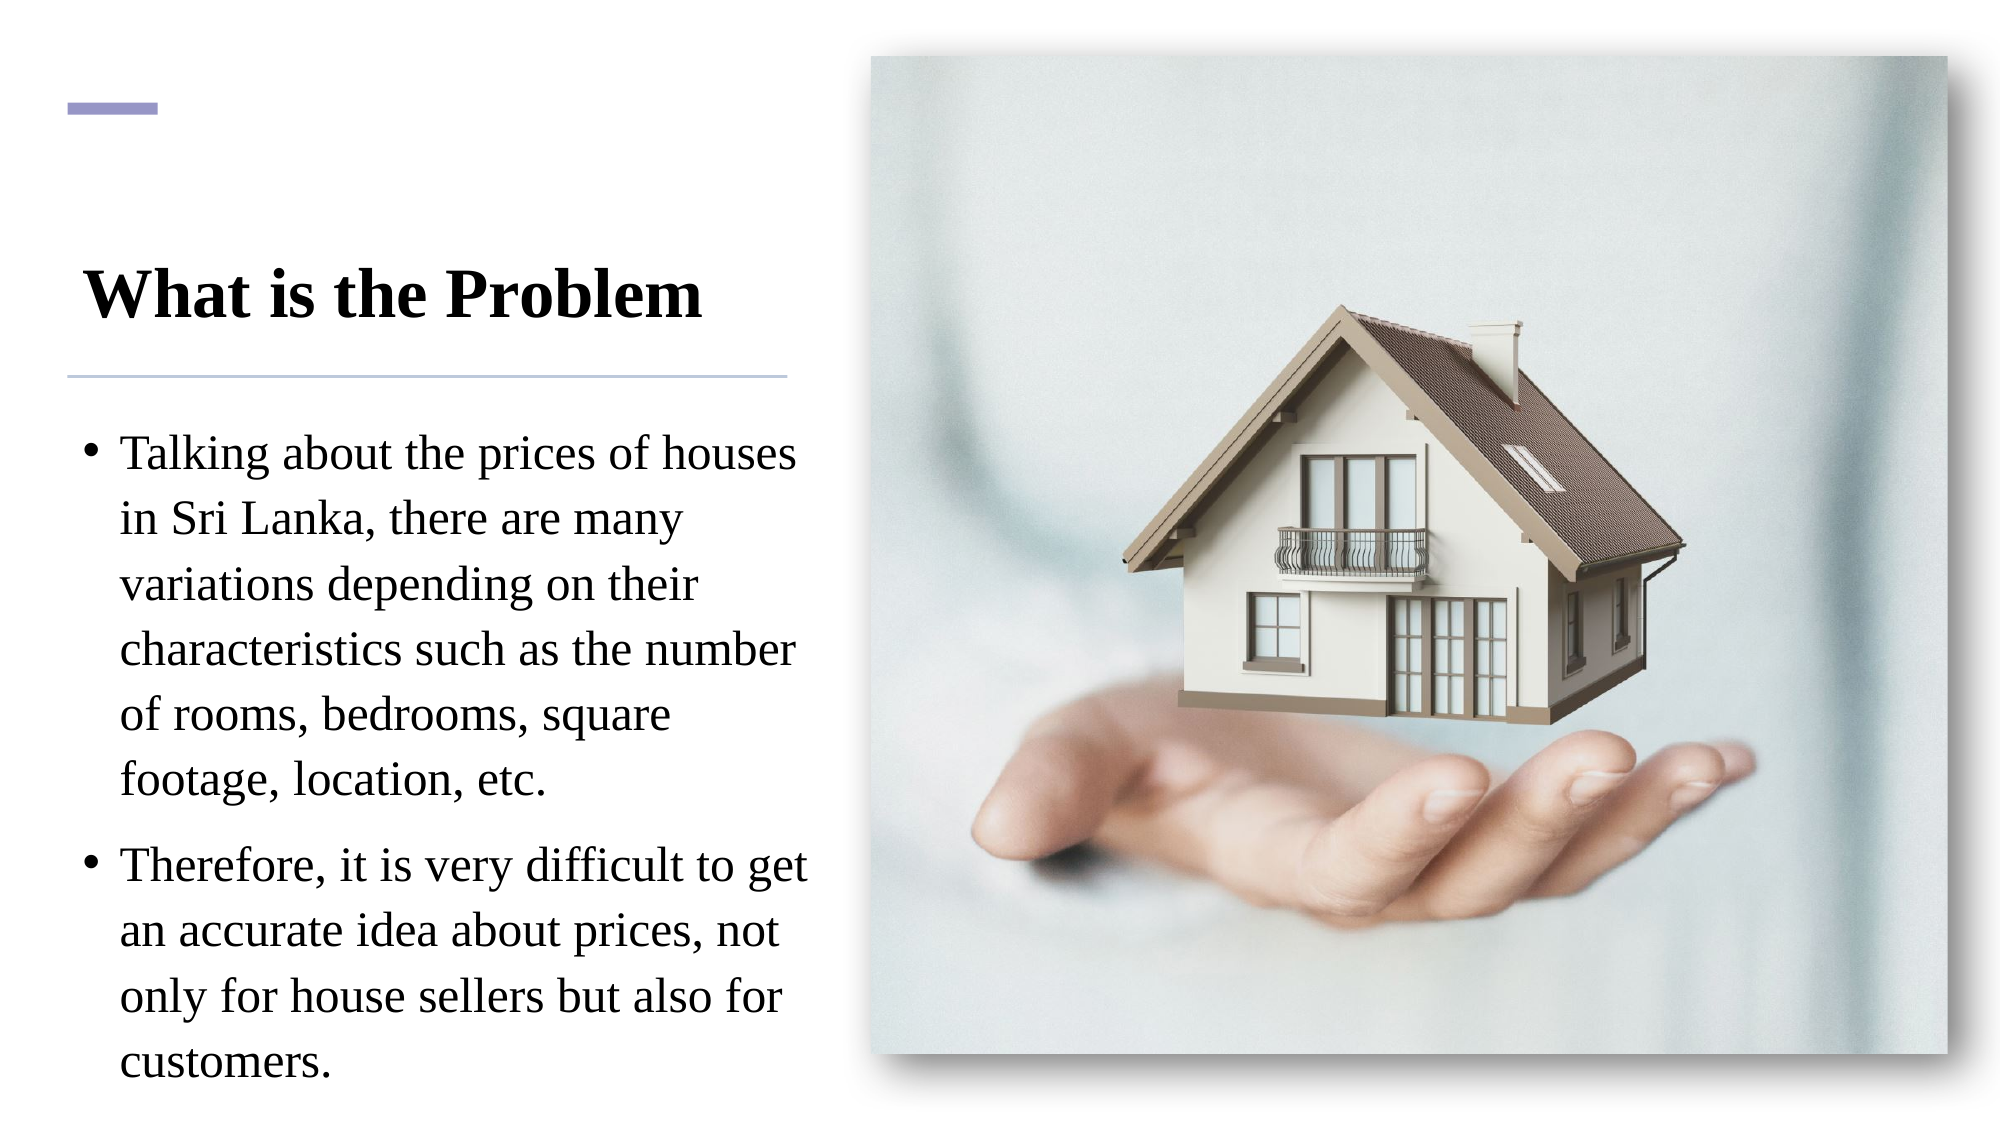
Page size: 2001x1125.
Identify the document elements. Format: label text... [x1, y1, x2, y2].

text_box [66, 374, 788, 379]
text_box [67, 102, 159, 116]
title What is the Problem [67, 161, 804, 341]
list Talking about the prices of houses in Sri Lanka, there are many variations depending on their characteristics such as the number of rooms, bedrooms, square footage, location, etc. Therefore, it is very difficult to get an accurate idea about prices, not only for house sellers but also for customers. [67, 406, 849, 1099]
text_box [0, 0, 2000, 1125]
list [870, 56, 1948, 1054]
